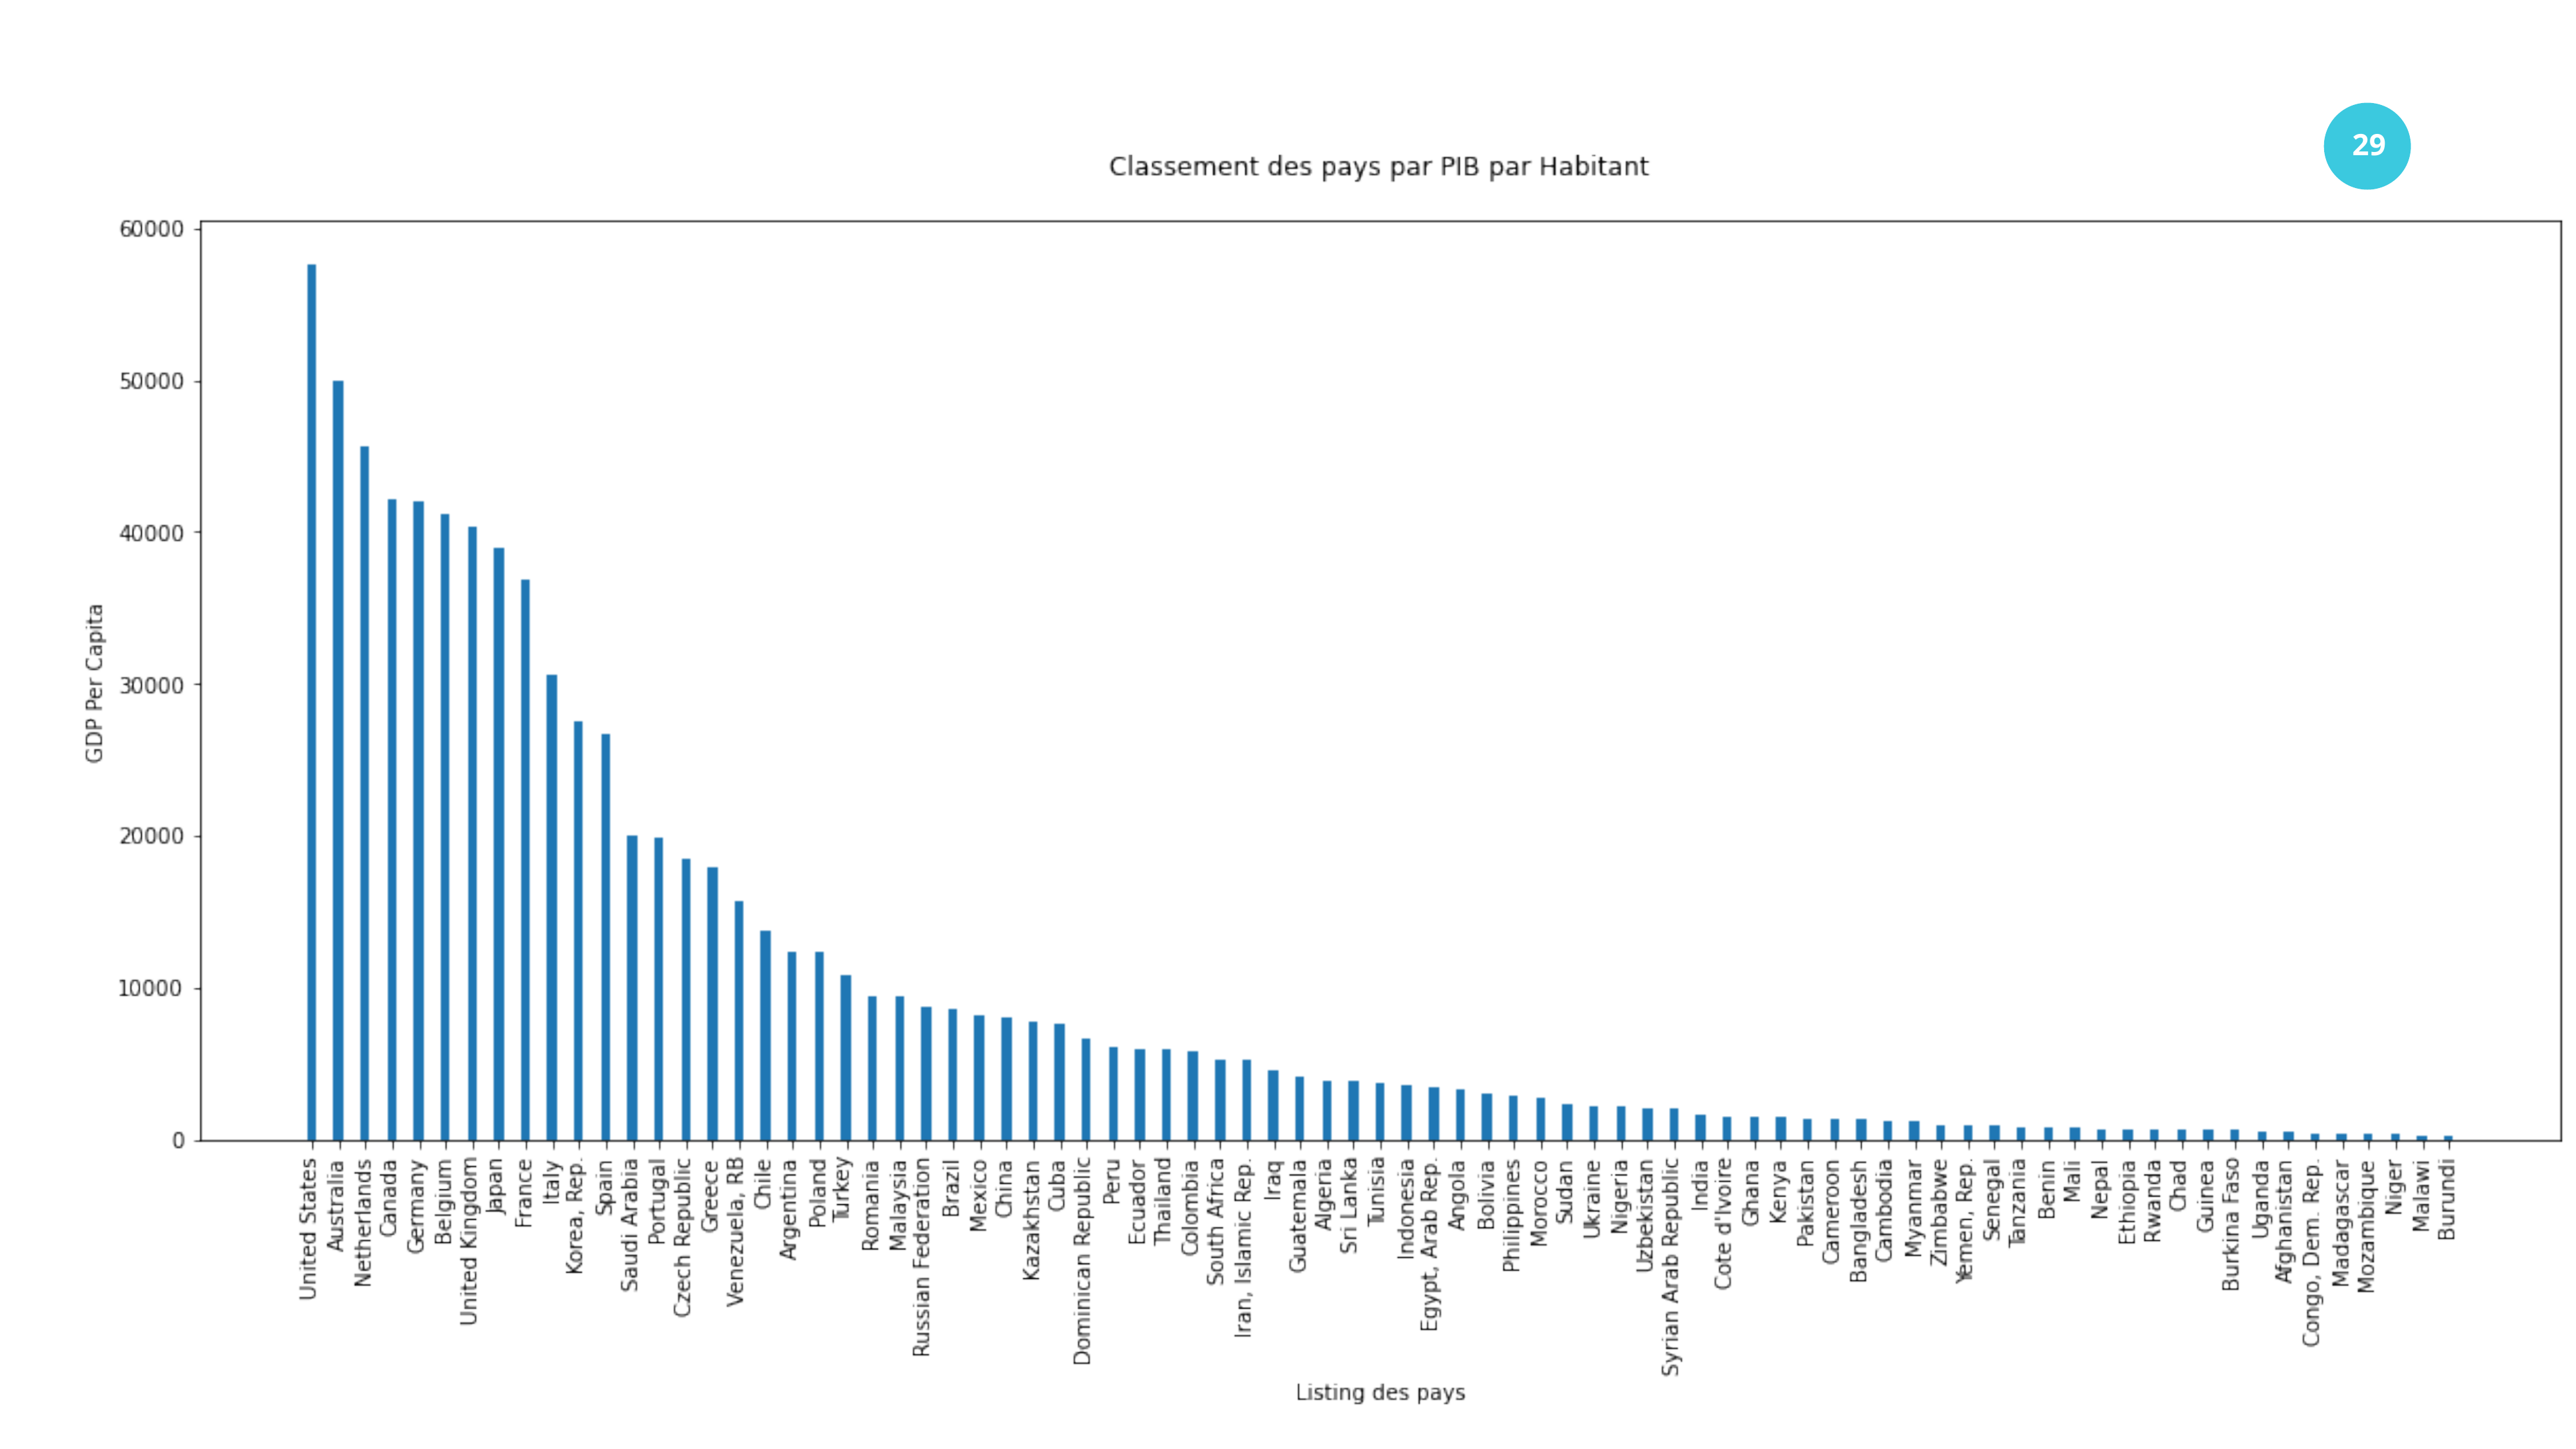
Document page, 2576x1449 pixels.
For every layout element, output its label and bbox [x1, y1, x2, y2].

picture [73, 140, 2576, 1420]
